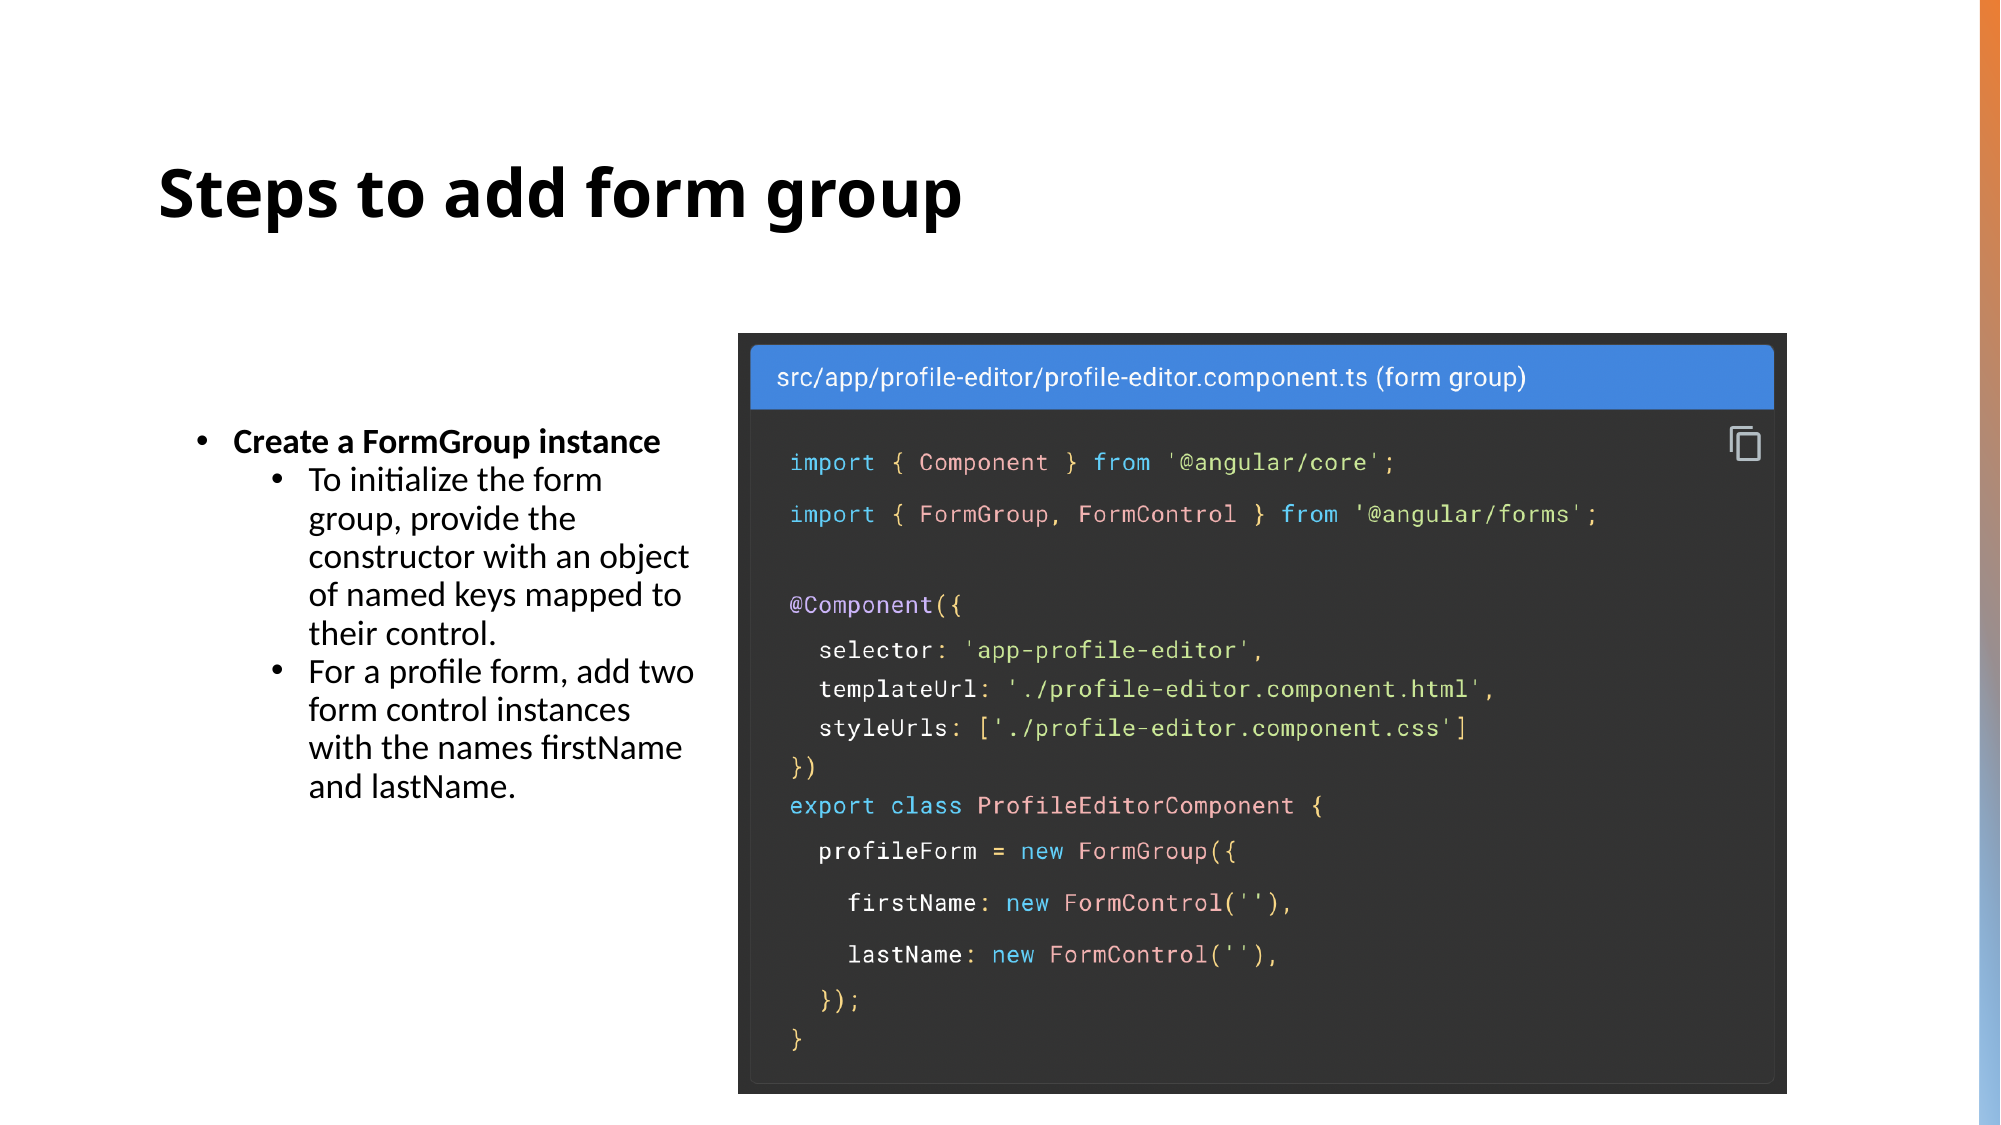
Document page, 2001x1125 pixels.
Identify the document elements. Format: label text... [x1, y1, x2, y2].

text_box Create a FormGroup instance To initialize the form group, provide the constructor with an object of named keys mapped to their control. For a profile form, add two form control instances with the names firstName and lastName. [143, 415, 711, 982]
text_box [1979, 0, 2000, 1125]
title Steps to add form group [143, 121, 1061, 312]
picture [738, 333, 1787, 1094]
